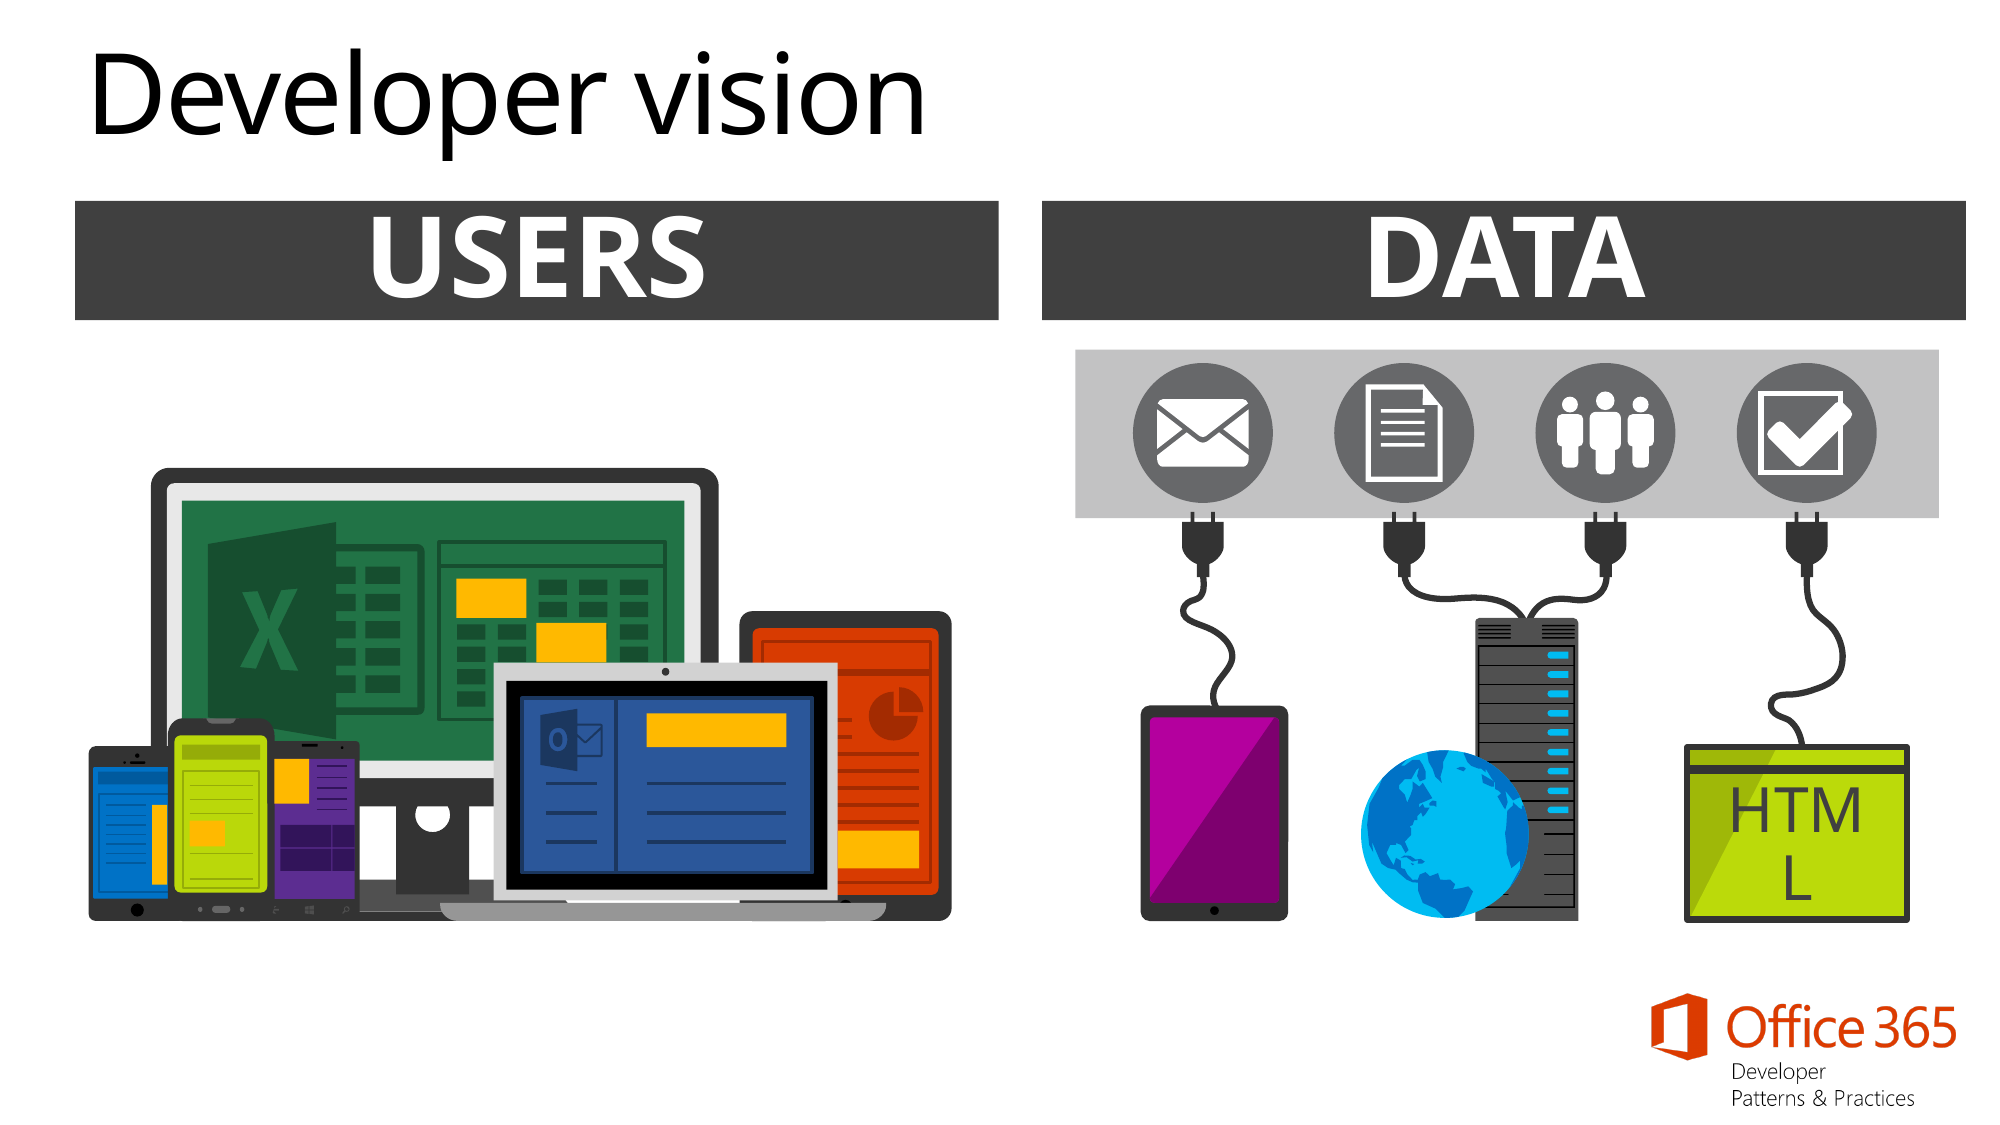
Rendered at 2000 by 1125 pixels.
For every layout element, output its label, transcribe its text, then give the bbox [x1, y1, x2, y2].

text_box [1627, 414, 1654, 468]
text_box [1589, 391, 1621, 475]
text_box [1132, 362, 1274, 504]
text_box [1360, 617, 1580, 922]
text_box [1171, 511, 1235, 810]
text_box [1365, 383, 1443, 482]
text_box [1222, 408, 1250, 450]
picture [1622, 964, 1983, 1124]
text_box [1686, 746, 1908, 922]
text_box DATA [1041, 200, 1967, 321]
text_box [1562, 396, 1578, 413]
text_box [1383, 511, 1526, 617]
text_box [1333, 362, 1475, 504]
text_box [1156, 398, 1249, 438]
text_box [1140, 705, 1289, 922]
text_box [1156, 408, 1184, 450]
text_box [1760, 392, 1853, 473]
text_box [1769, 511, 1845, 749]
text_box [1526, 511, 1627, 630]
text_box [88, 467, 952, 922]
text_box [1075, 349, 1940, 519]
title Developer vision [85, 37, 1914, 161]
text_box [1557, 414, 1584, 468]
text_box [1383, 504, 1557, 511]
text_box [1736, 362, 1878, 504]
text_box USERS [74, 200, 1000, 321]
text_box [1534, 362, 1677, 504]
text_box [1156, 431, 1250, 468]
text_box [1632, 396, 1649, 413]
